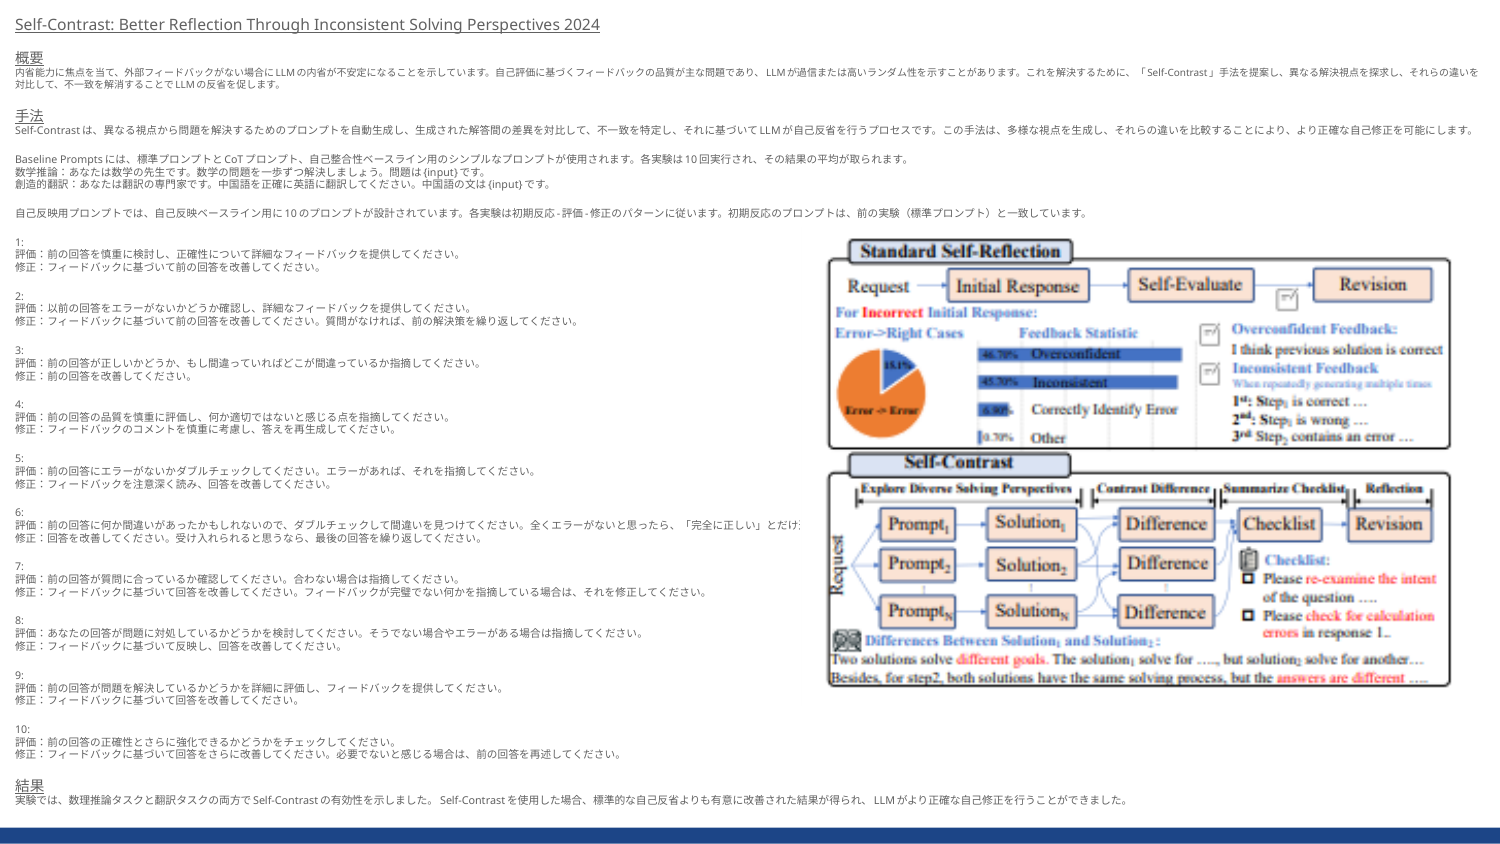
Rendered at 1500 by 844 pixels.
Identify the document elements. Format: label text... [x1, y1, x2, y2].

list Self-Contrast: Better Reflection Through Inconsistent Solving Perspectives 2024 概要 内省能力に焦点を当て、外部フィードバックがない場合にLLMの内省が不安定になることを示しています。自己評価に基づくフィードバックの品質が主な問題であり、LLMが過信または高いランダム性を示すことがあります。これを解決するために、「Self-Contrast」手法を提案し、異なる解決視点を探求し、それらの違いを対比して、不一致を解消することでLLMの反省を促します。 手法 Self-Contrastは、異なる視点から問題を解決するためのプロンプトを自動生成し、生成された解答間の差異を対比して、不一致を特定し、それに基づいてLLMが自己反省を行うプロセスです。この手法は、多様な視点を生成し、それらの違いを比較することにより、より正確な自己修正を可能にします。 Baseline Promptsには、標準プロンプトとCoTプロンプト、自己整合性ベースライン用のシンプルなプロンプトが使用されます。各実験は10回実行され、その結果の平均が取られます。 数学推論：あなたは数学の先生です。数学の問題を一歩ずつ解決しましょう。問題は{input}です。 創造的翻訳：あなたは翻訳の専門家です。中国語を正確に英語に翻訳してください。中国語の文は{input}です。 自己反映用プロンプトでは、自己反映ベースライン用に10のプロンプトが設計されています。各実験は初期反応-評価-修正のパターンに従います。初期反応のプロンプトは、前の実験（標準プロンプト）と一致しています。 1: 評価：前の回答を慎重に検討し、正確性について詳細なフィードバックを提供してください。 修正：フィードバックに基づいて前の回答を改善してください。 2: 評価：以前の回答をエラーがないかどうか確認し、詳細なフィードバックを提供してください。 修正：フィードバックに基づいて前の回答を改善してください。質問がなければ、前の解決策を繰り返してください。 3: 評価：前の回答が正しいかどうか、もし間違っていればどこが間違っているか指摘してください。 修正：前の回答を改善してください。 4: 評価：前の回答の品質を慎重に評価し、何か適切ではないと感じる点を指摘してください。 修正：フィードバックのコメントを慎重に考慮し、答えを再生成してください。 5: 評価：前の回答にエラーがないかダブルチェックしてください。エラーがあれば、それを指摘してください。 修正：フィードバックを注意深く読み、回答を改善してください。 6: 評価：前の回答に何か間違いがあったかもしれないので、ダブルチェックして間違いを見つけてください。全くエラーがないと思ったら、「完全に正しい」とだけ返信してください。 修正：回答を改善してください。受け入れられると思うなら、最後の回答を繰り返してください。 7: 評価：前の回答が質問に合っているか確認してください。合わない場合は指摘してください。 修正：フィードバックに基づいて回答を改善してください。フィードバックが完璧でない何かを指摘している場合は、それを修正してください。 8: 評価：あなたの回答が問題に対処しているかどうかを検討してください。そうでない場合やエラーがある場合は指摘してください。 修正：フィードバックに基づいて反映し、回答を改善してください。 9: 評価：前の回答が問題を解決しているかどうかを詳細に評価し、フィードバックを提供してください。 修正：フィードバックに基づいて回答を改善してください。 10: 評価：前の回答の正確性とさらに強化できるかどうかをチェックしてください。 修正：フィードバックに基づいて回答をさらに改善してください。必要でないと感じる場合は、前の回答を再述してください。 結果 実験では、数理推論タスクと翻訳タスクの両方でSelf-Contrastの有効性を示しました。Self-Contrastを使用した場合、標準的な自己反省よりも有意に改善された結果が得られ、LLMがより正確な自己修正を行うことができました。 [0, 0, 1500, 829]
picture [799, 227, 1477, 706]
